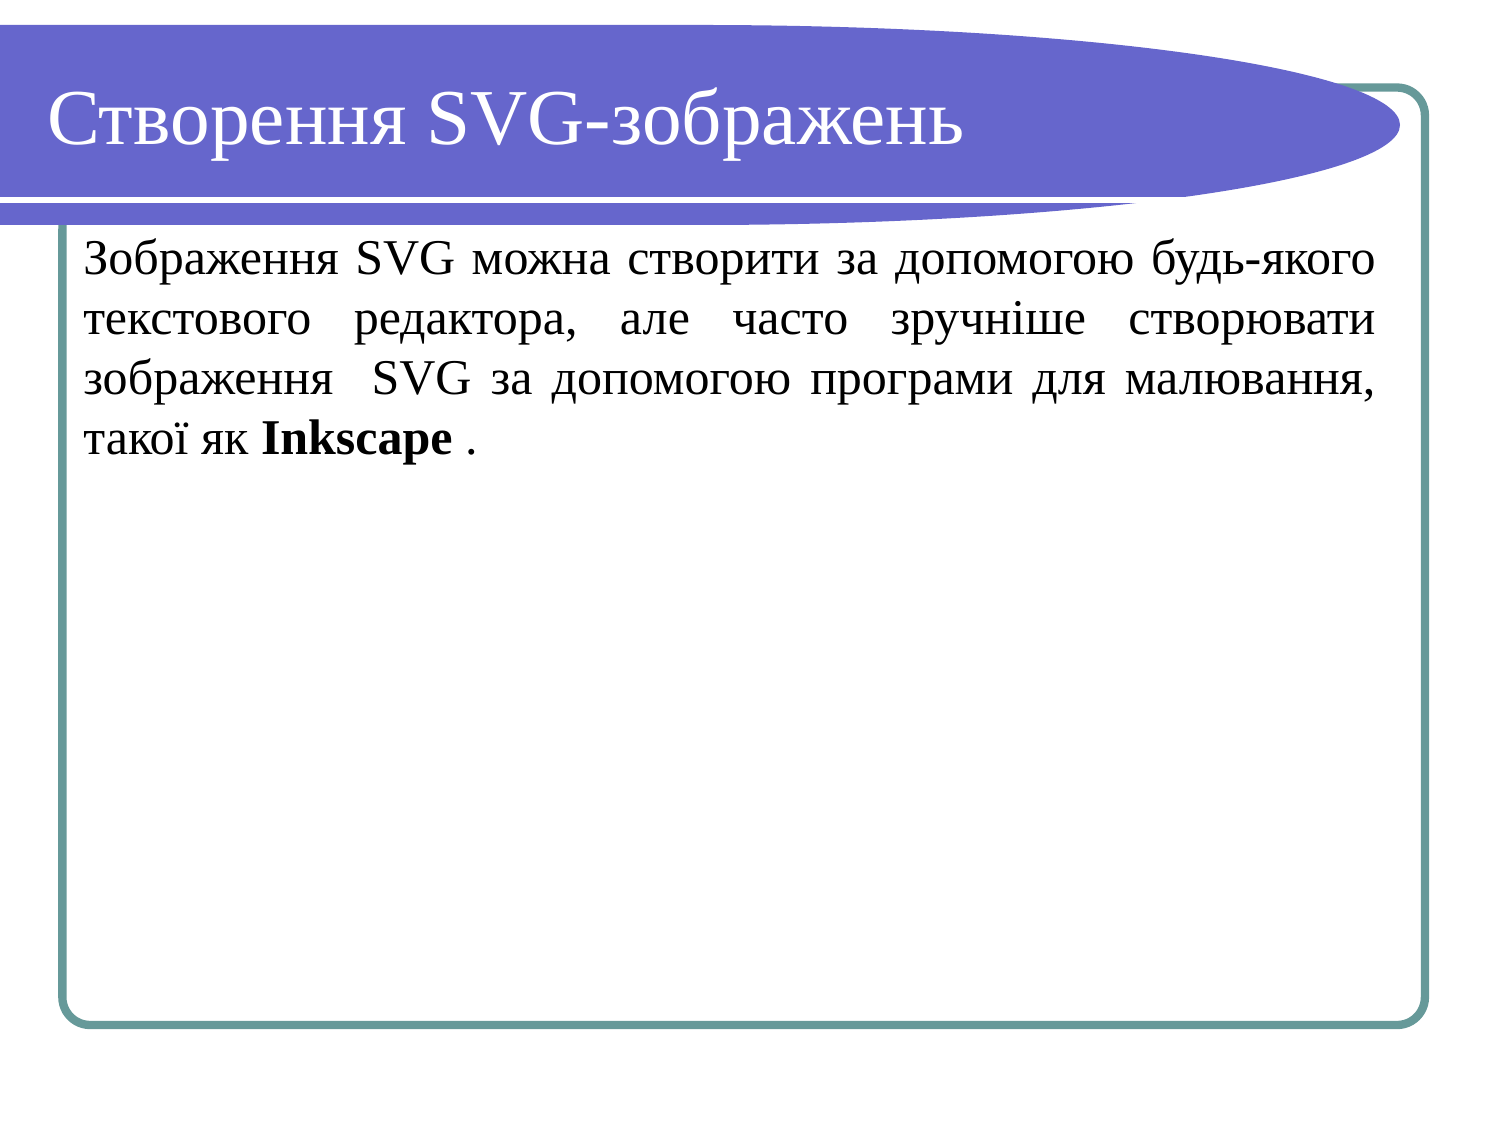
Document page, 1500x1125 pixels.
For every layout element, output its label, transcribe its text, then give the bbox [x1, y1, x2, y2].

text_box Зображення SVG можна створити за допомогою будь-якого текстового редактора, але часто зручніше створювати зображення SVG за допомогою програми для малювання, такої як Inkscape . [68, 217, 1391, 473]
title Створення SVG-зображень [32, 37, 1347, 188]
